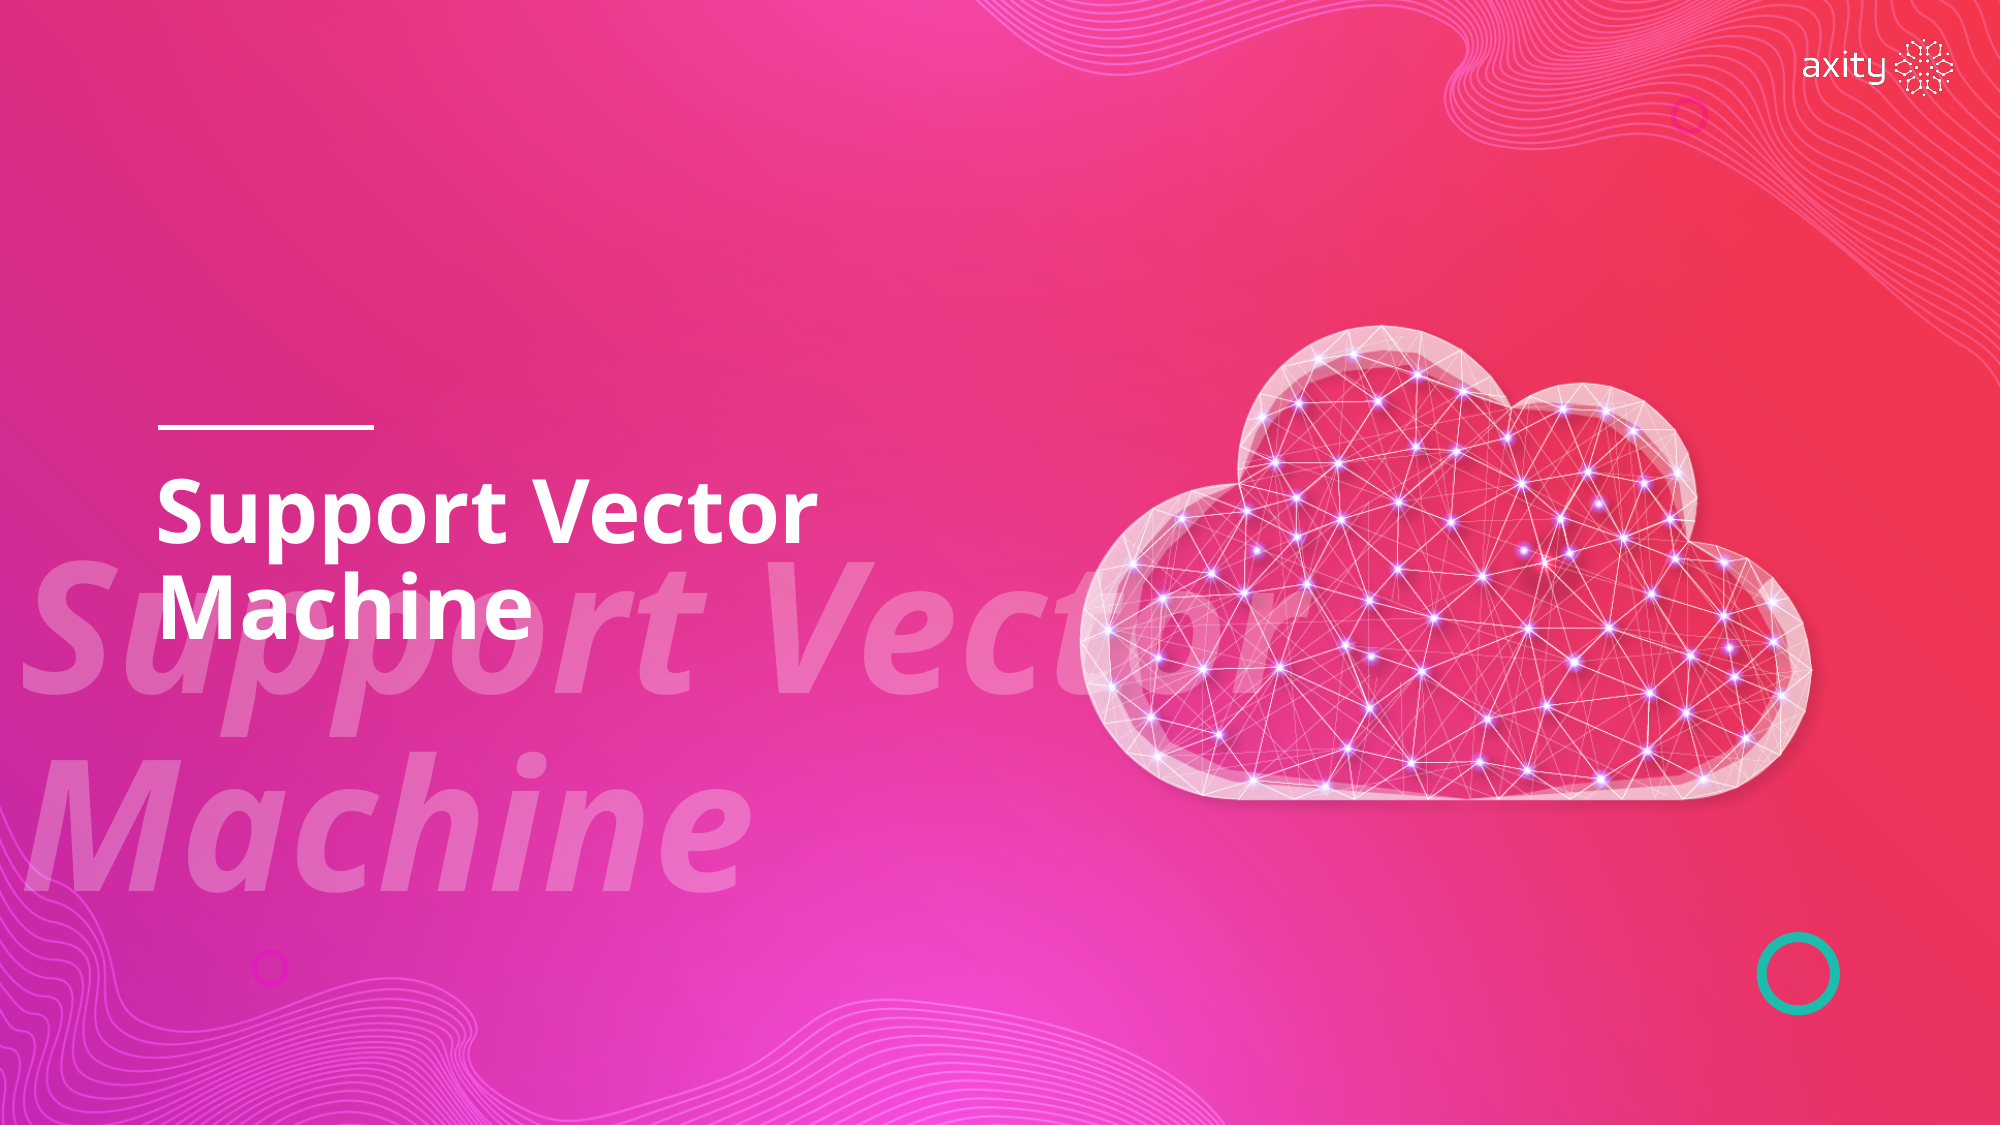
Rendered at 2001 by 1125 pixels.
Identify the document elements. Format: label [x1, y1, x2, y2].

text_box [135, 427, 991, 669]
picture [0, 0, 2000, 1125]
